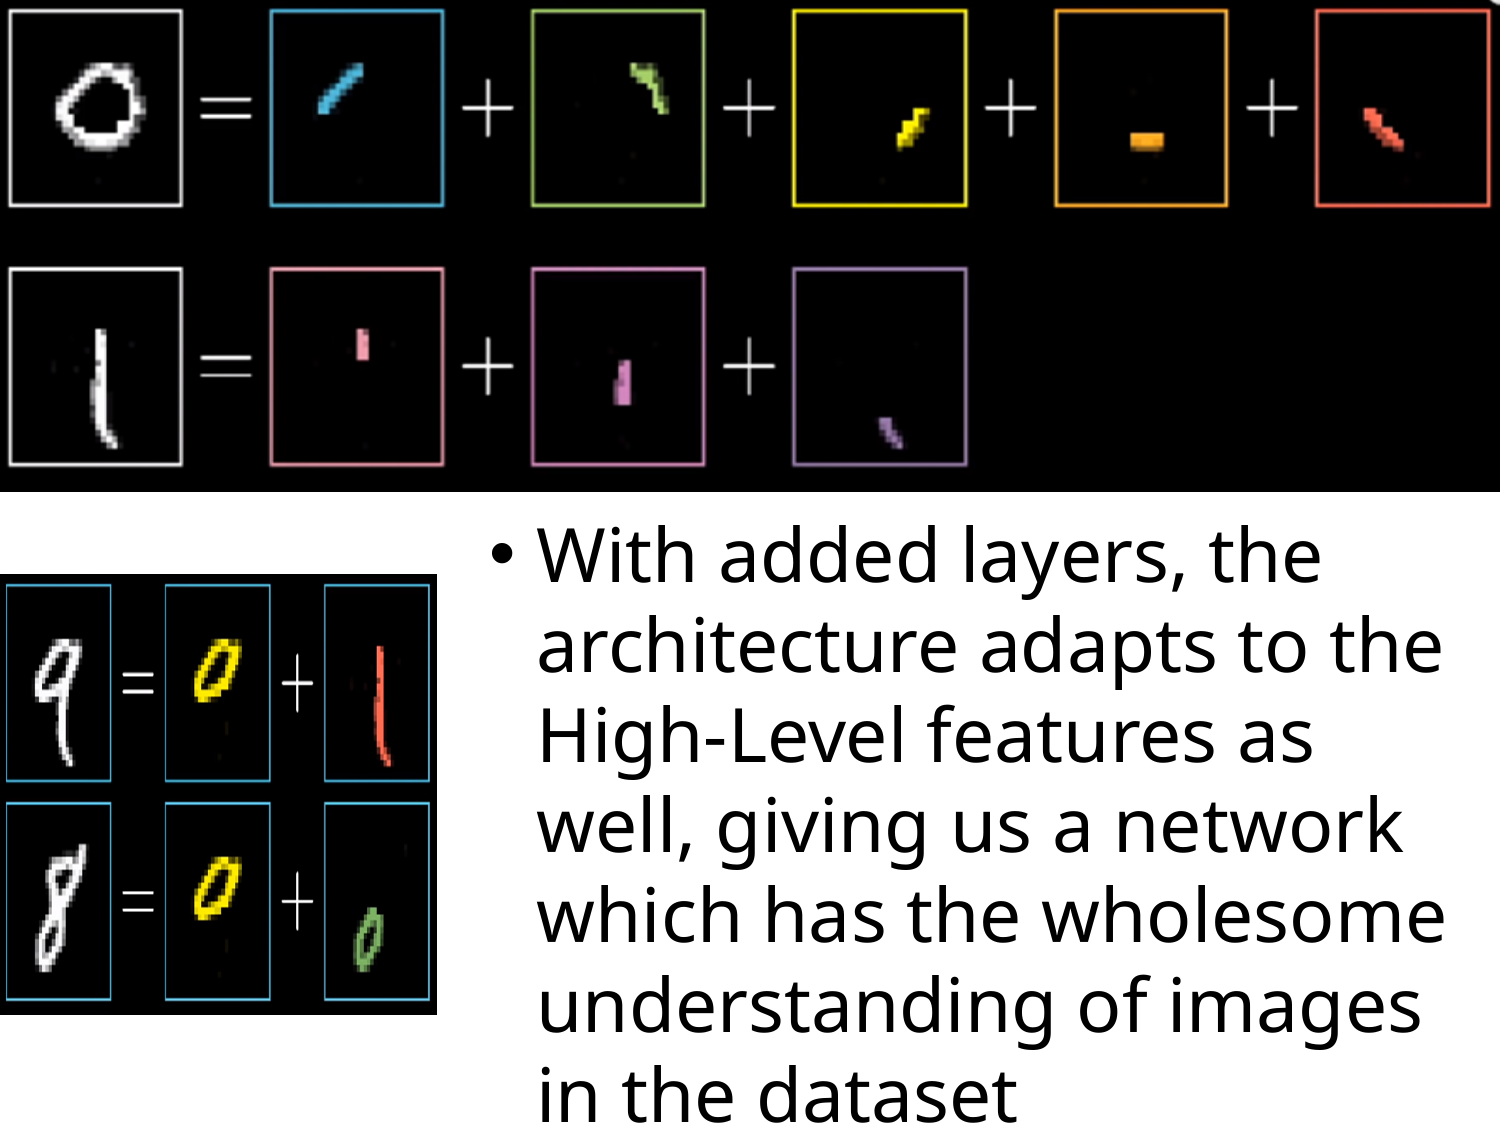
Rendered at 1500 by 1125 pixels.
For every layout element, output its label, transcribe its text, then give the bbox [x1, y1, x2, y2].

text_box With added layers, the architecture adapts to the High-Level features as well, giving us a network which has the wholesome understanding of images in the dataset [474, 500, 1500, 1125]
picture [0, 0, 1500, 493]
picture [0, 574, 437, 1016]
